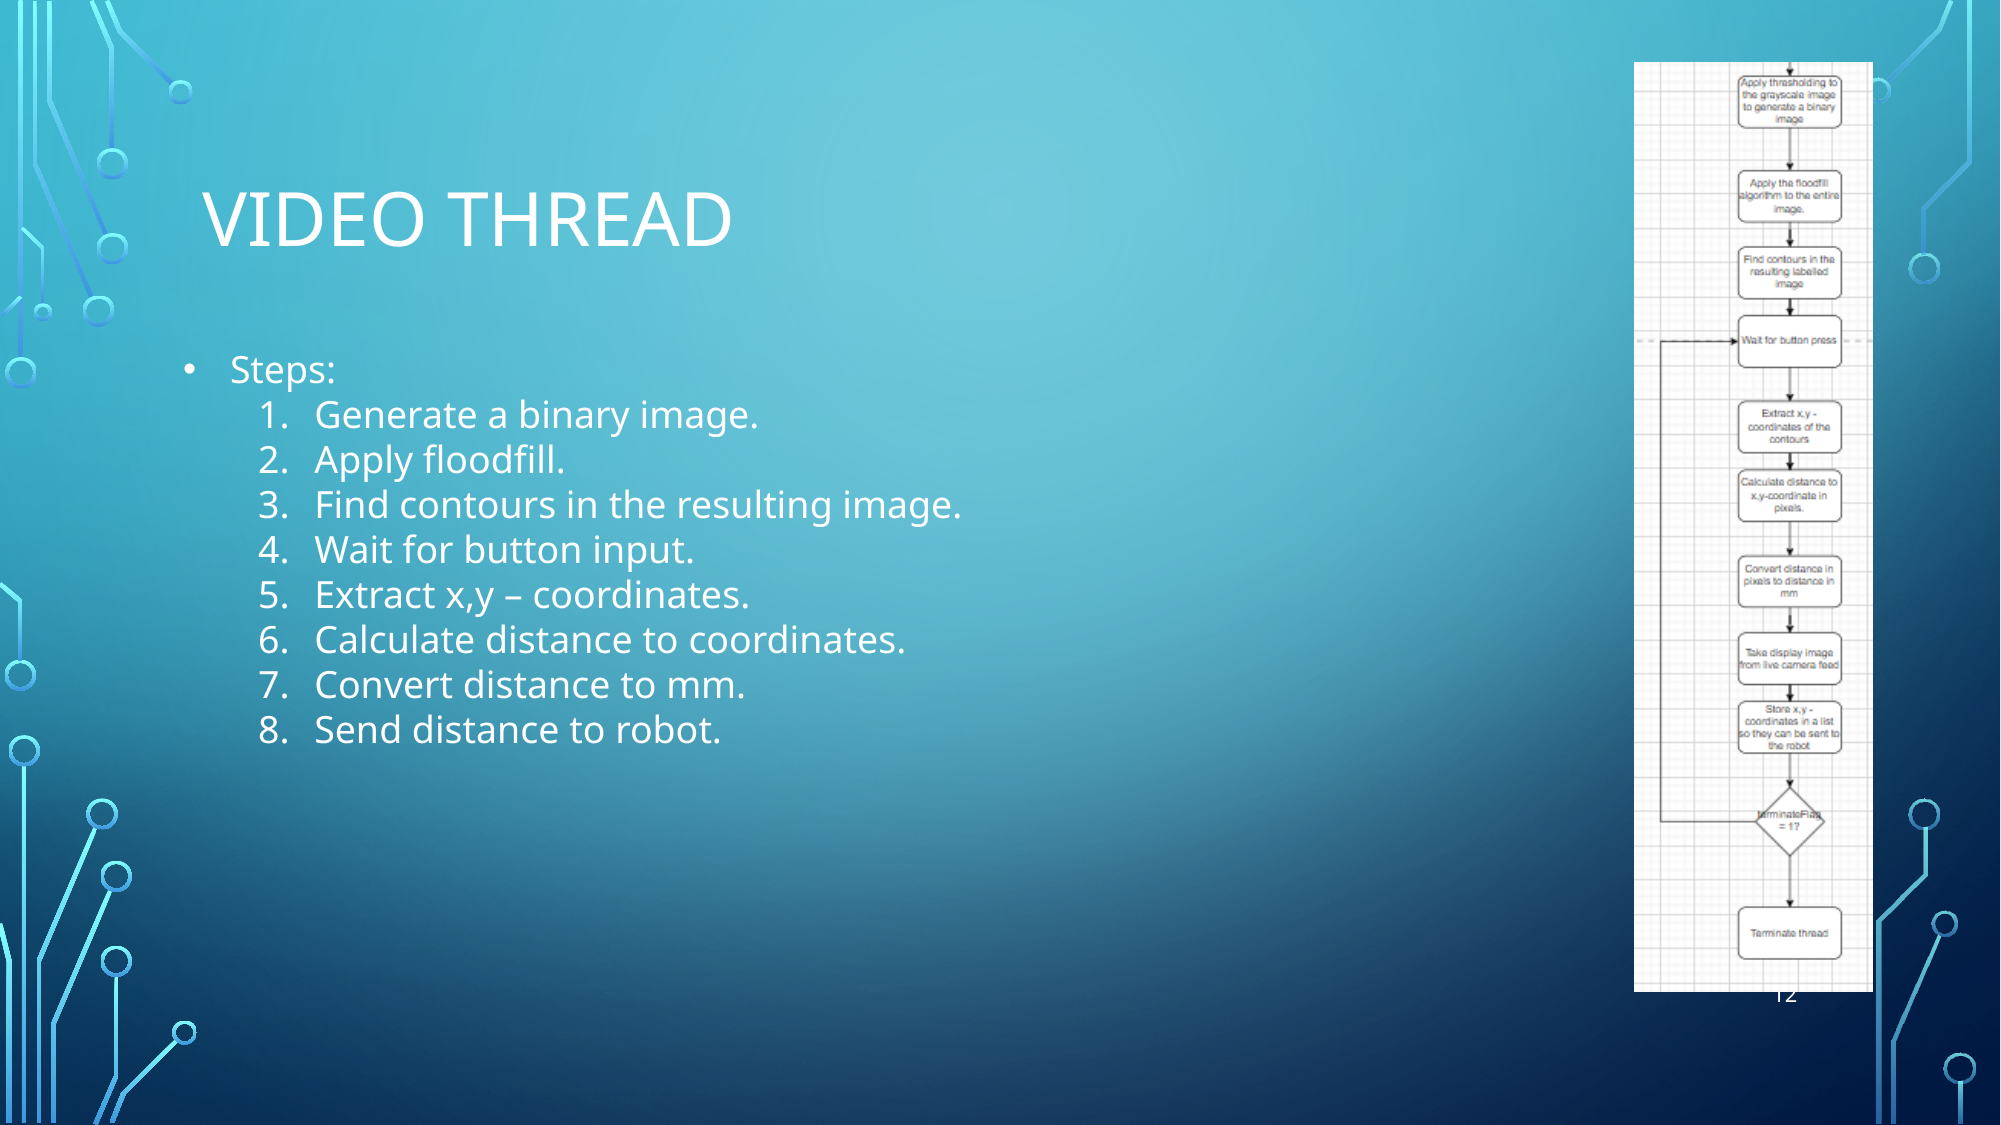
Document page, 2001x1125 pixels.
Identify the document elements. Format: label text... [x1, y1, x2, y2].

text_box Steps: Generate a binary image. Apply floodfill. Find contours in the resulting image. Wait for button input. Extract x,y – coordinates. Calculate distance to coordinates. Convert distance to mm. Send distance to robot. [168, 338, 1500, 758]
title Video thread [187, 101, 1634, 344]
slide_number 12 [1685, 992, 1813, 1025]
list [1634, 62, 1873, 992]
